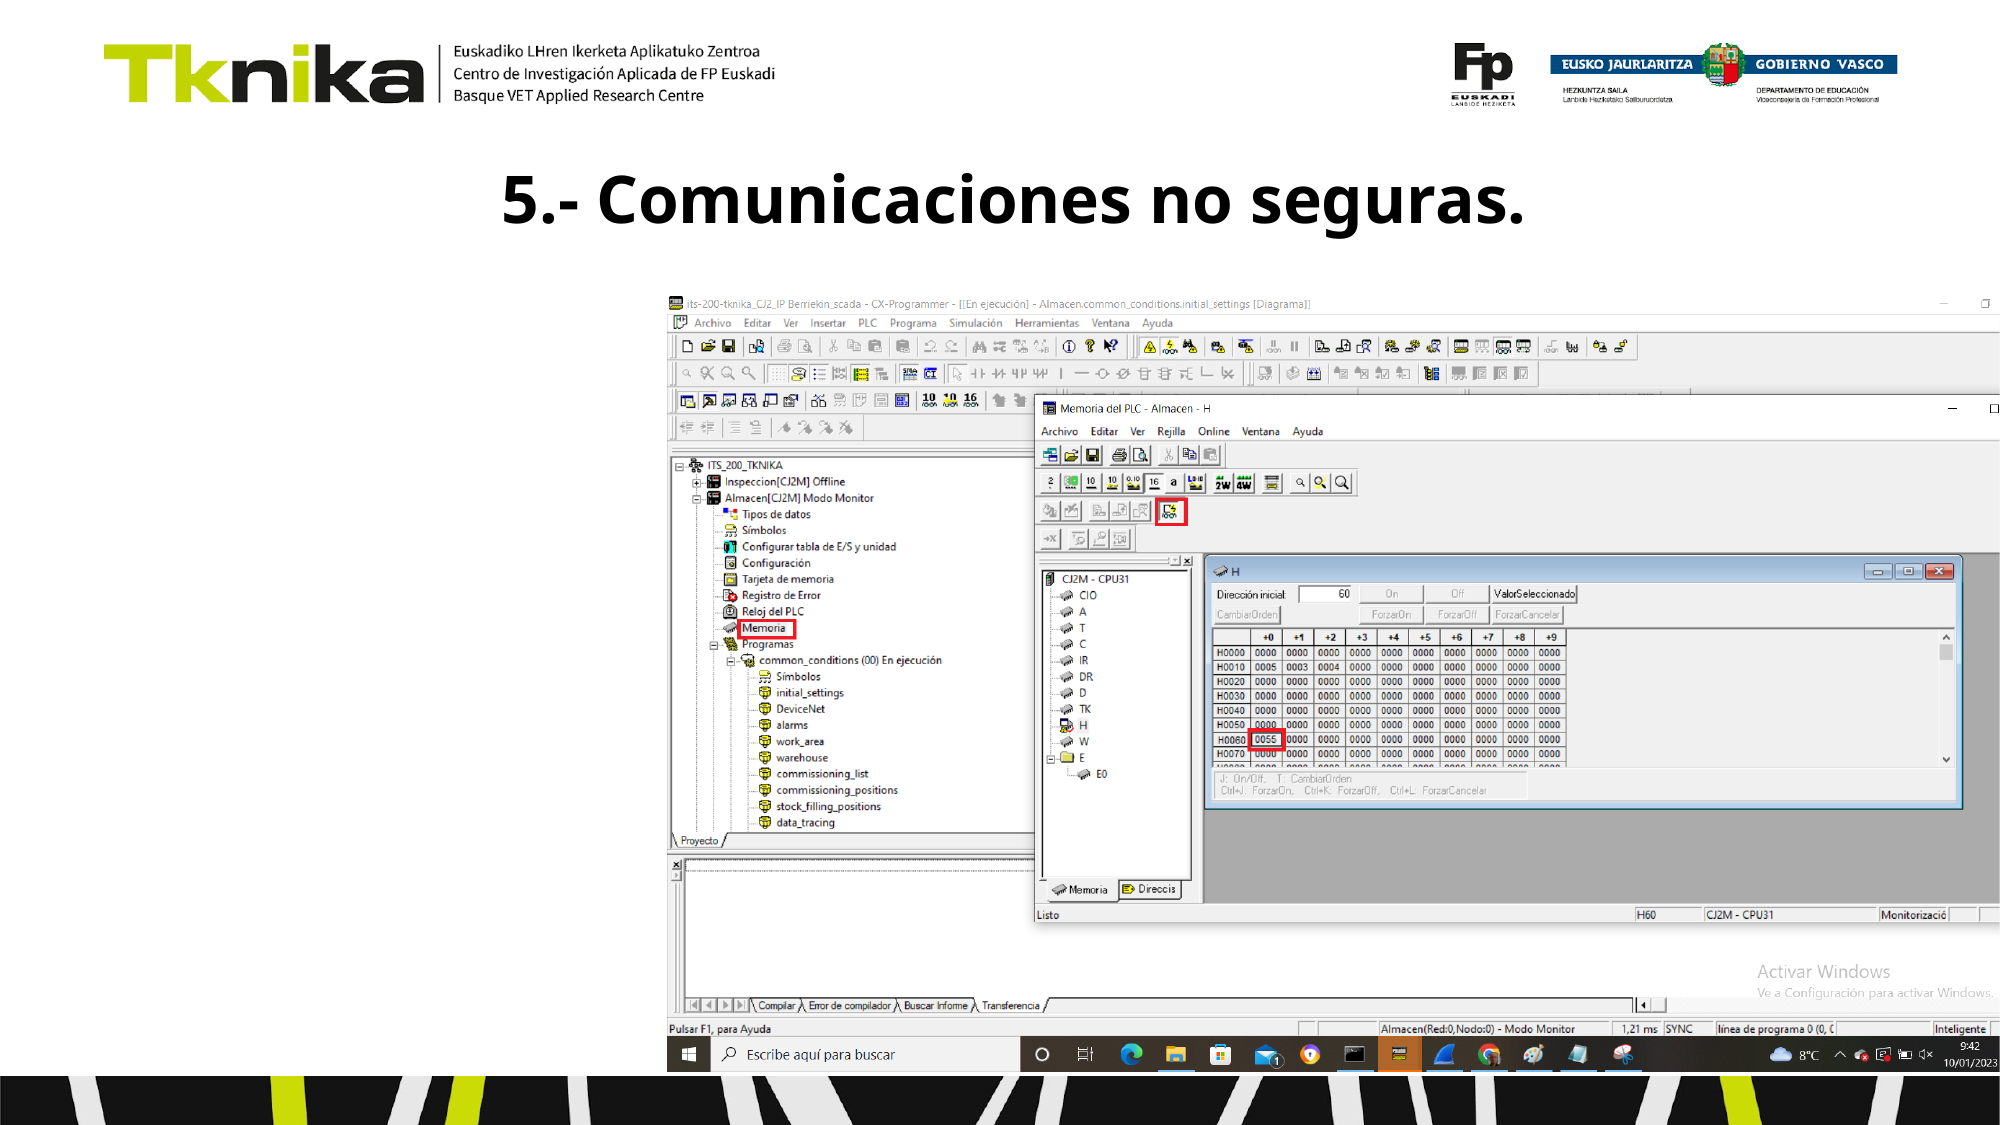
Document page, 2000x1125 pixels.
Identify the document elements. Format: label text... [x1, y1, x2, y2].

picture [0, 1076, 2000, 1125]
title 5.- Comunicaciones no seguras. [39, 149, 1990, 245]
slide_number ‹#› [1433, 1079, 1900, 1084]
picture [667, 292, 2000, 1072]
picture [102, 42, 1898, 106]
